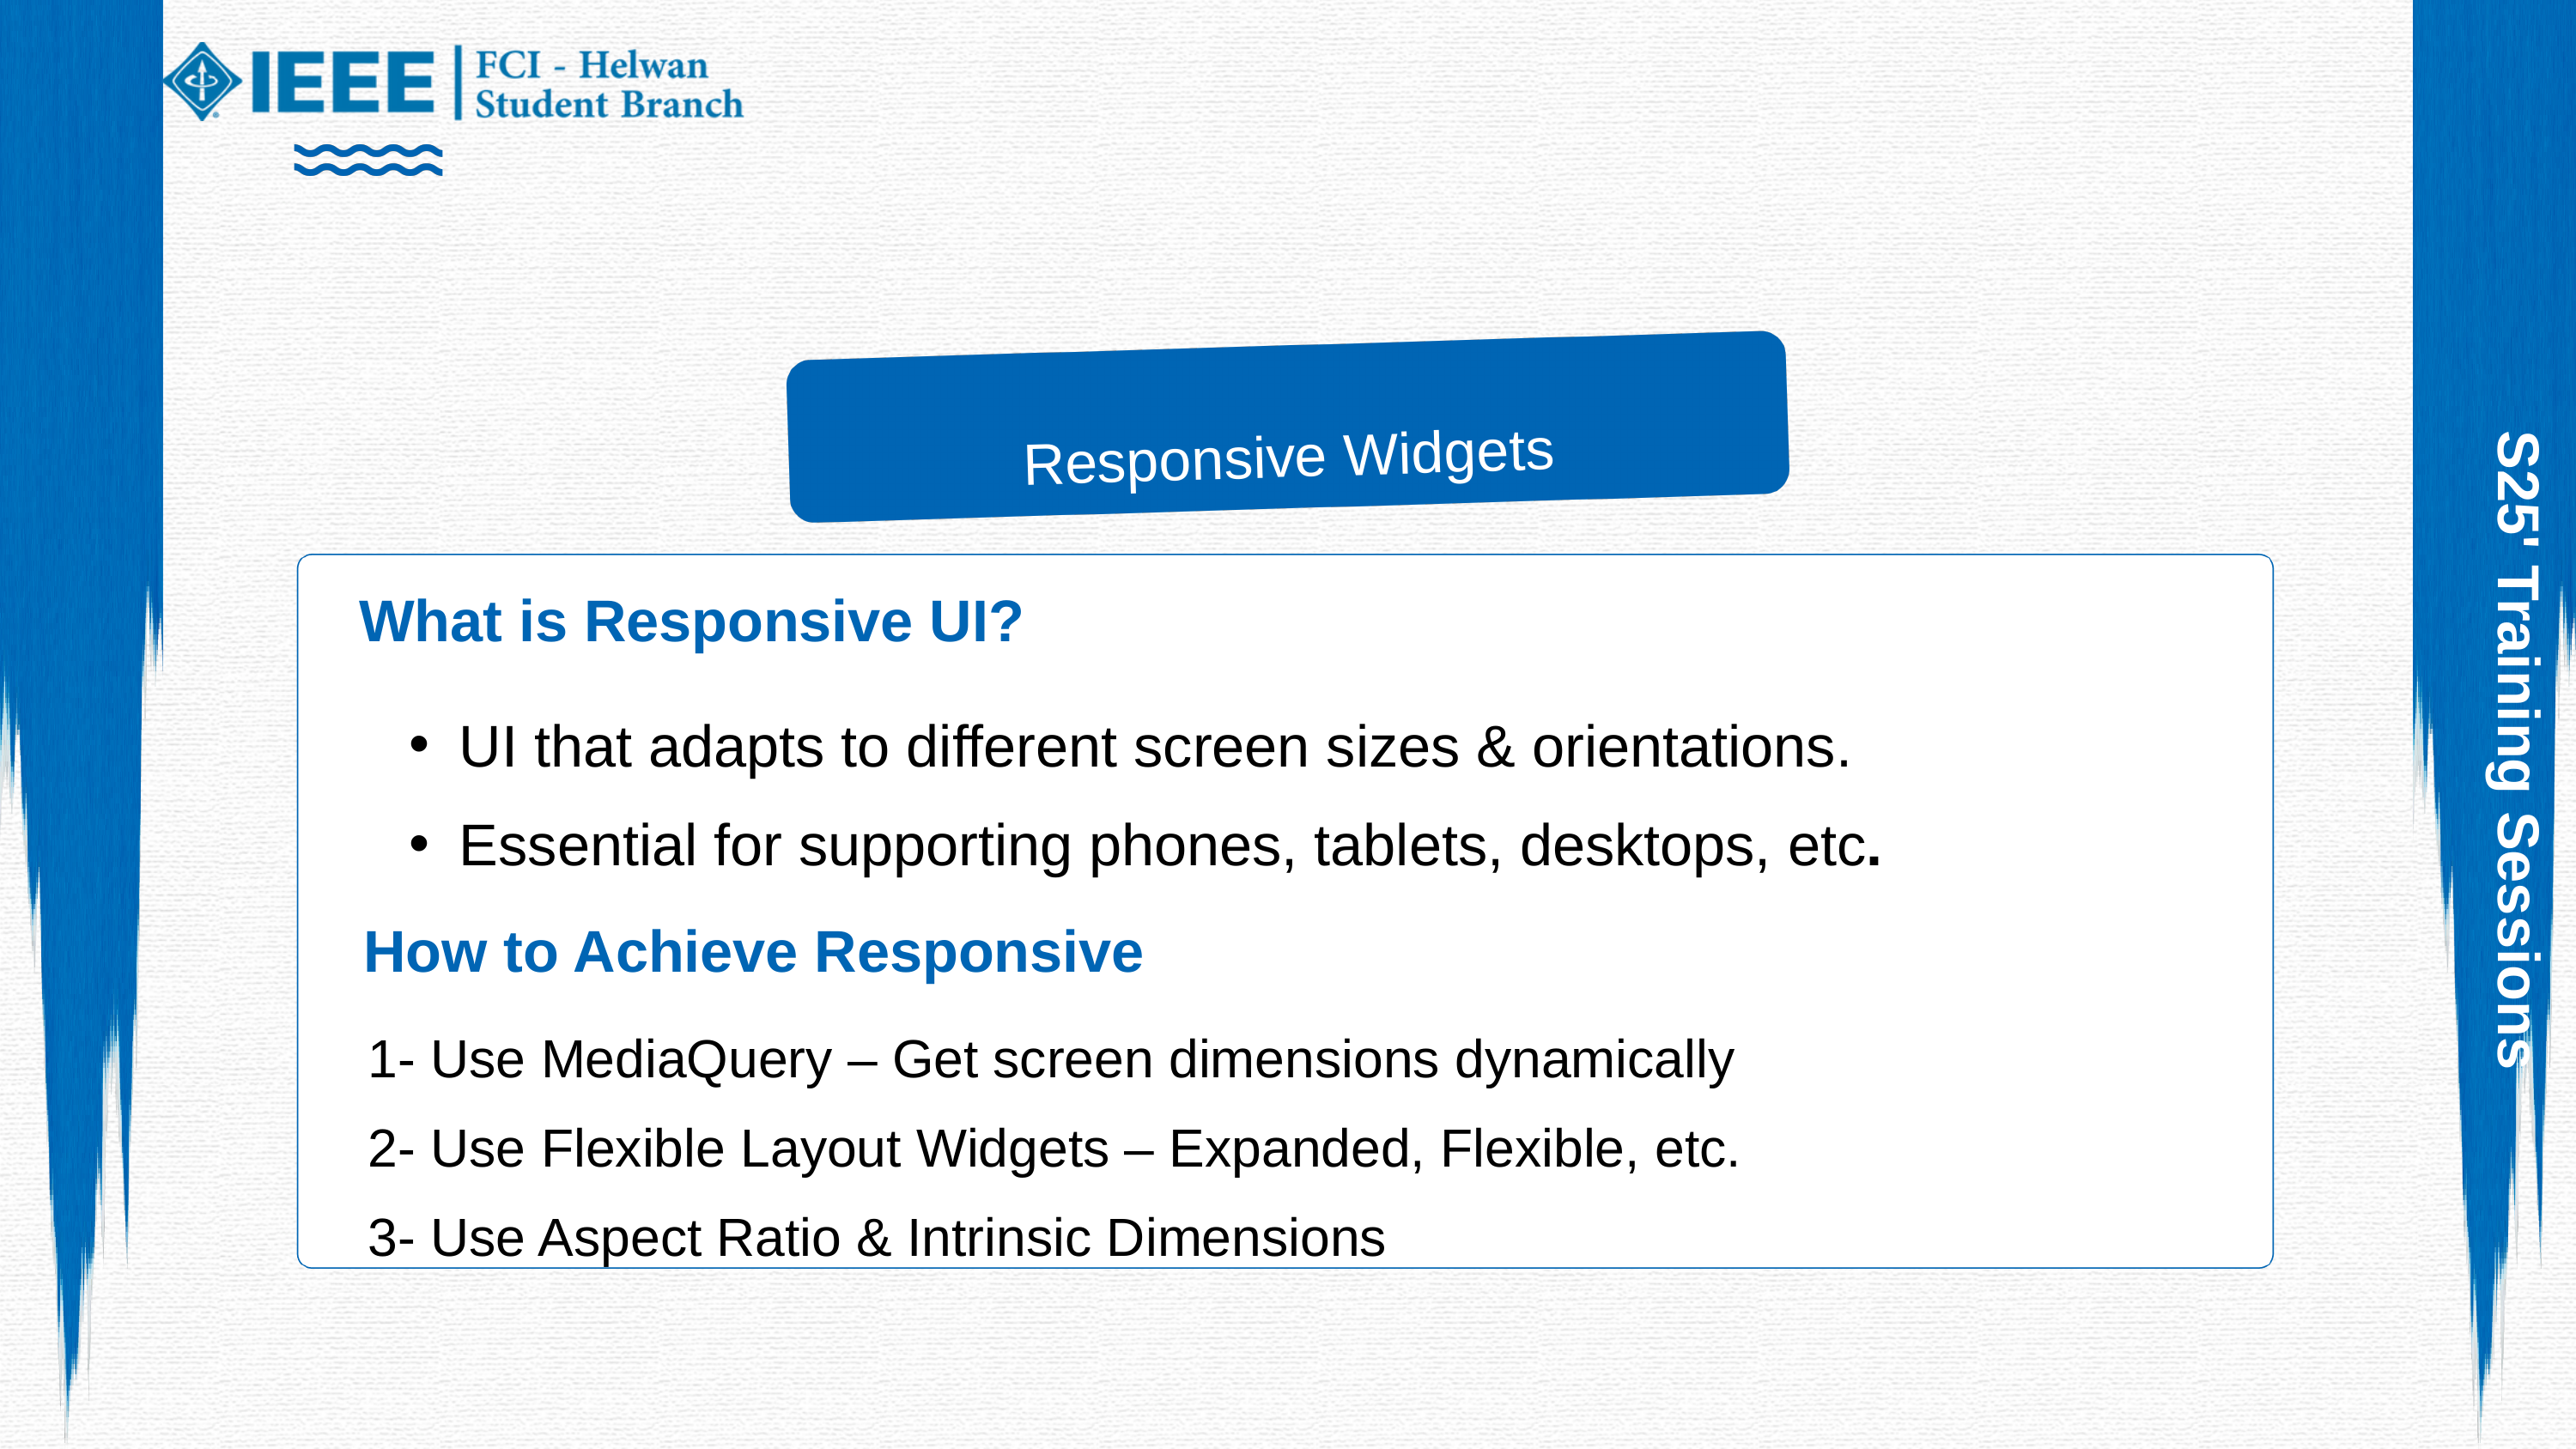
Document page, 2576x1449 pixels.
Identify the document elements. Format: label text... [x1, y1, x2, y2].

text_box What is Responsive UI? UI that adapts to different screen sizes & orientations. Essential for supporting phones, tablets, desktops, etc. [359, 554, 2016, 878]
text_box 1- Use MediaQuery – Get screen dimensions dynamically 2- Use Flexible Layout Widgets – Expanded, Flexible, etc. 3- Use Aspect Ratio & Intrinsic Dimensions [368, 998, 1825, 1267]
text_box How to Achieve Responsive [359, 885, 1166, 985]
text_box [295, 547, 2281, 1276]
text_box [162, 42, 746, 121]
text_box S25' Training Sessions [2486, 427, 2576, 1074]
text_box [784, 475, 1791, 523]
text_box [784, 322, 1791, 406]
text_box [0, 0, 163, 1449]
text_box [294, 144, 443, 176]
text_box Responsive Widgets [651, 372, 1926, 508]
text_box [163, 0, 2413, 1449]
text_box [2413, 0, 2576, 1449]
